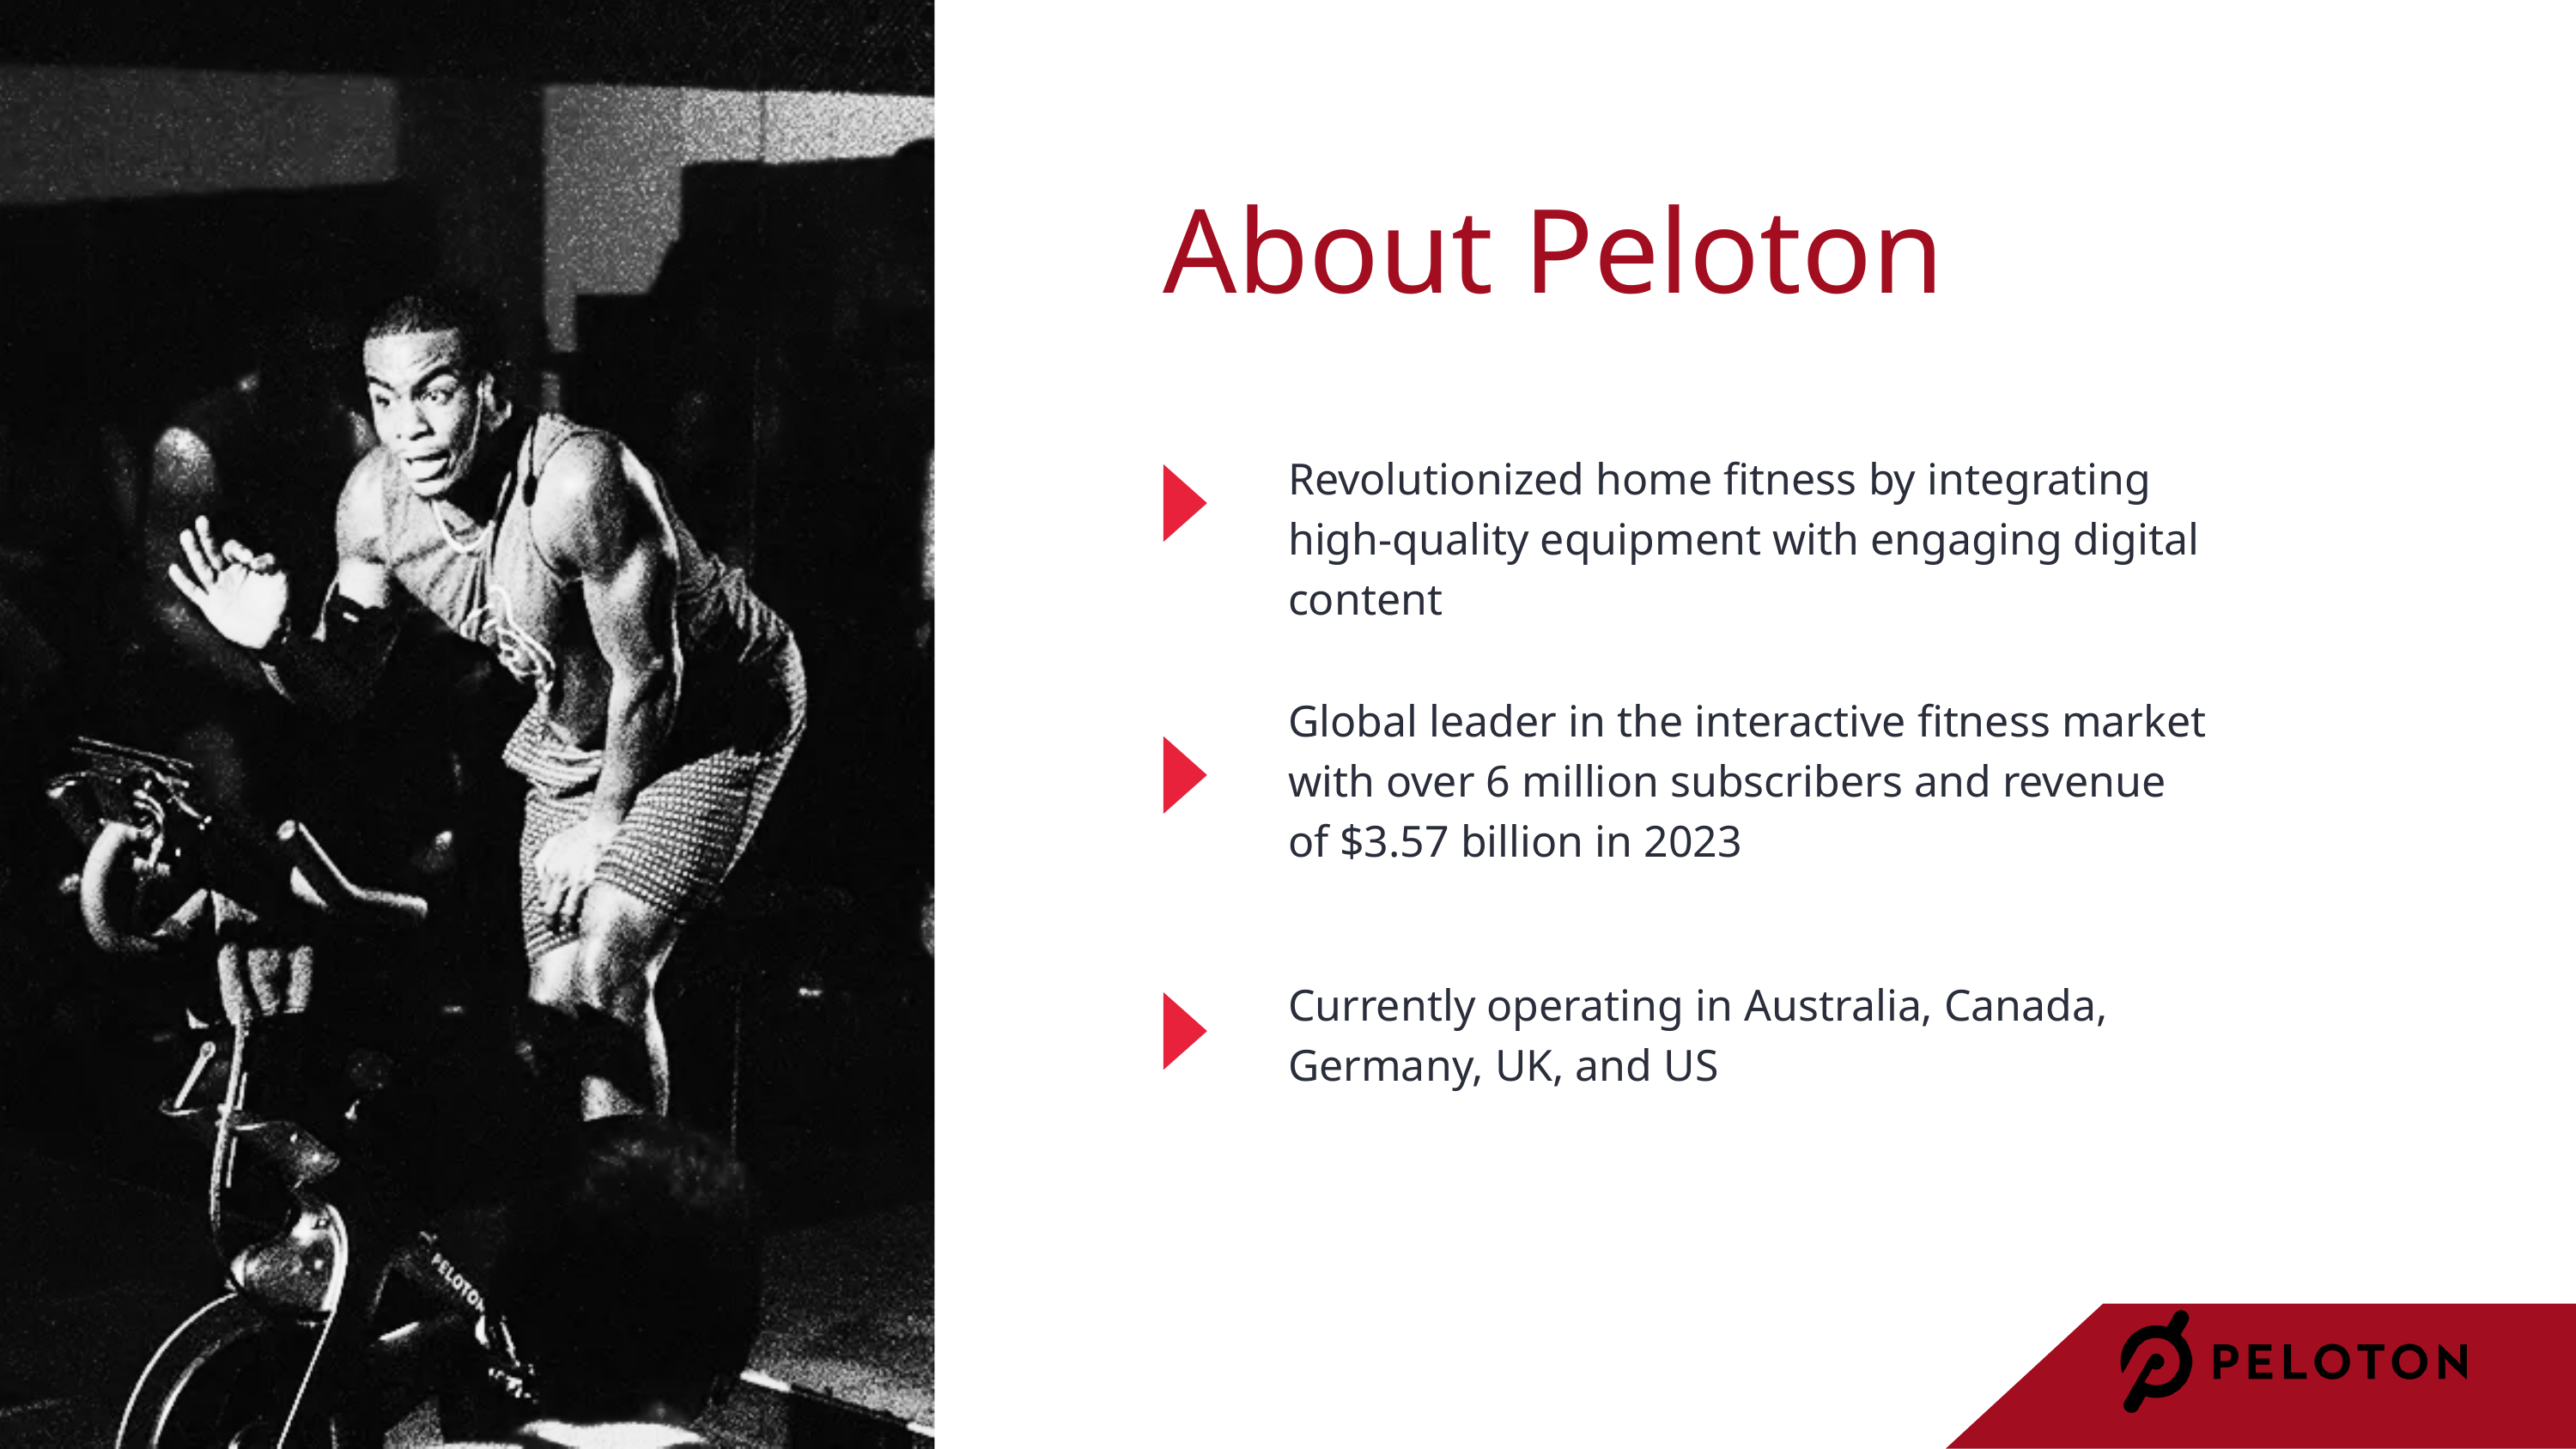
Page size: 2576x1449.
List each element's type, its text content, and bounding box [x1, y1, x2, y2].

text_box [1163, 448, 2215, 558]
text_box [1145, 1009, 1224, 1053]
text_box About Peloton [1163, 177, 2190, 317]
text_box Currently operating in Australia, Canada, Germany, UK, and US [1288, 969, 2215, 1090]
text_box [0, 0, 935, 1449]
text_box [1163, 690, 2215, 860]
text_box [1945, 1303, 2576, 1449]
